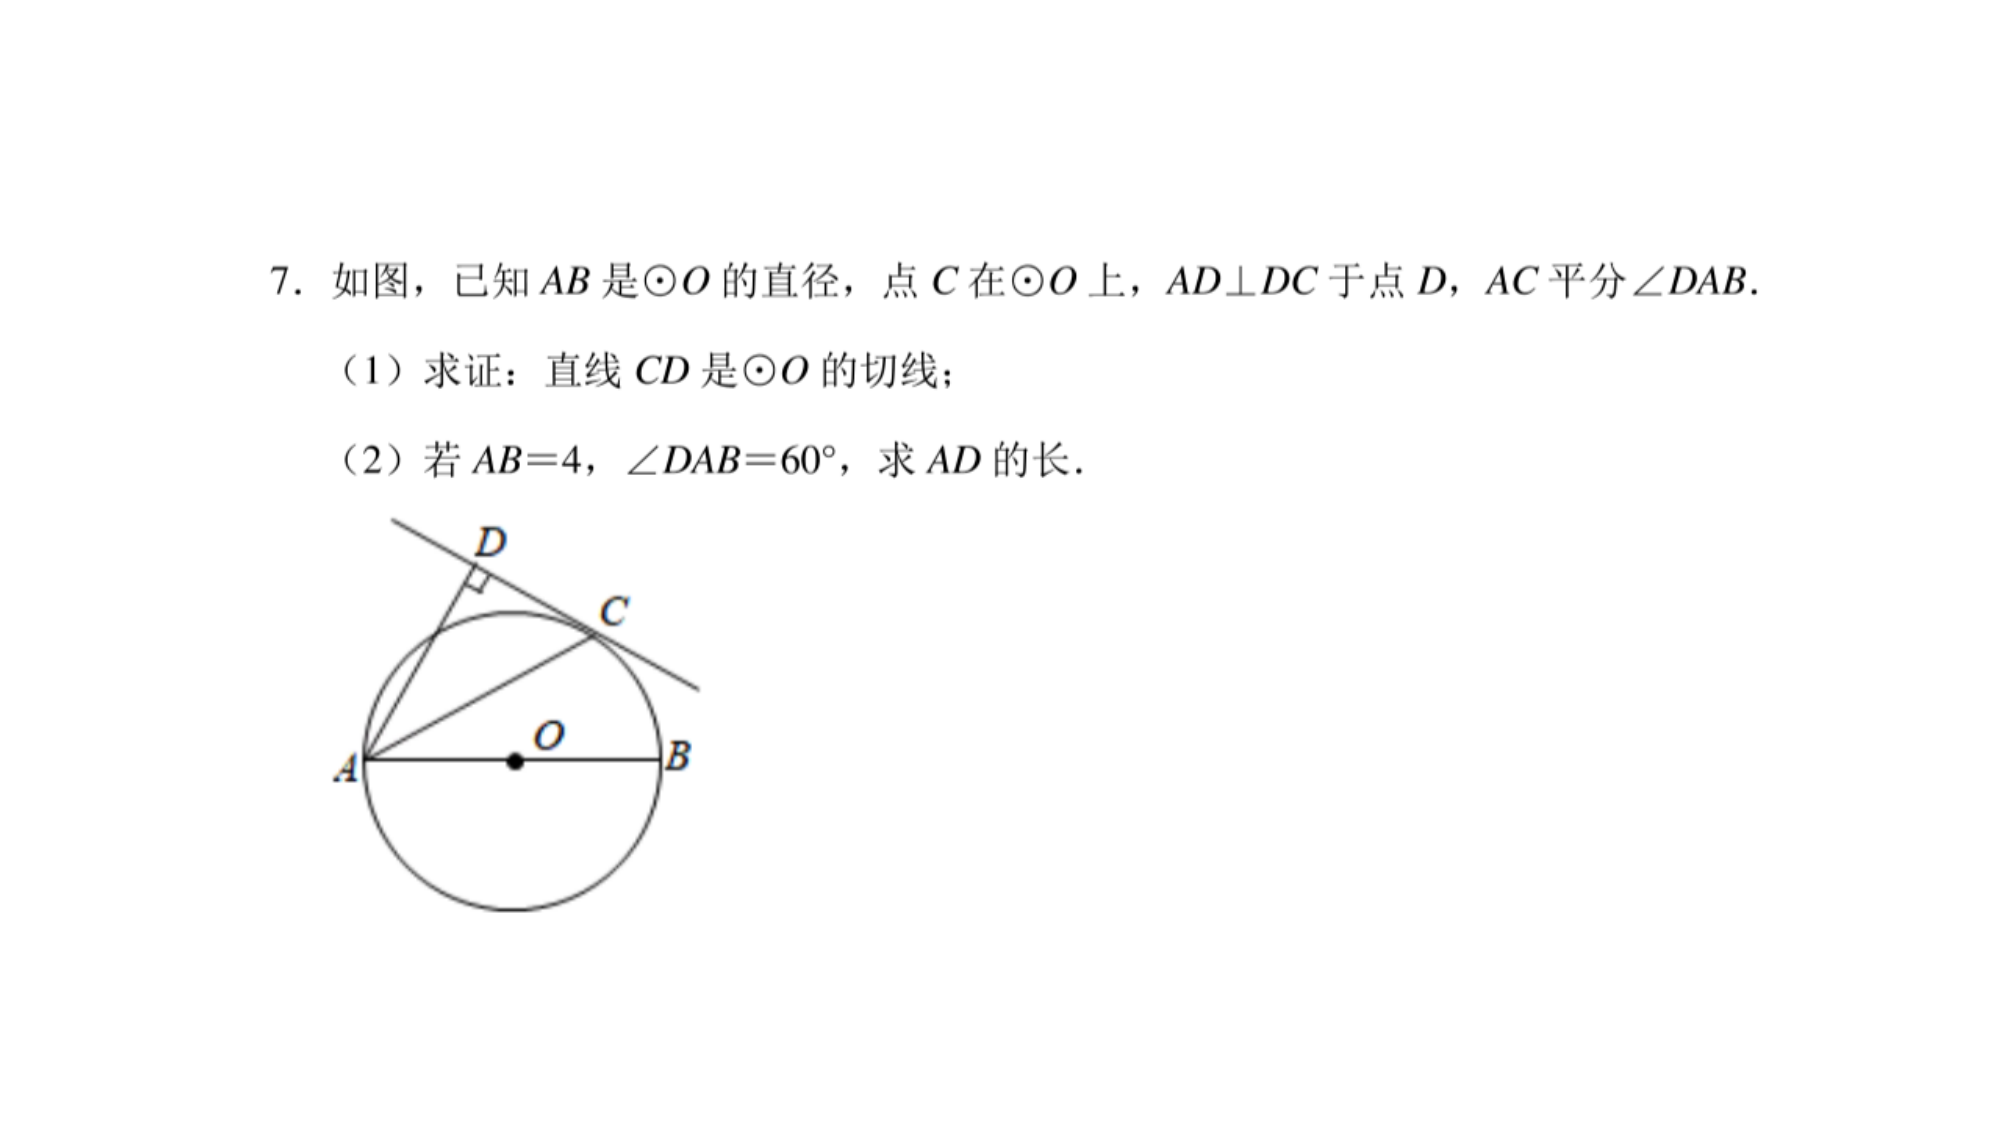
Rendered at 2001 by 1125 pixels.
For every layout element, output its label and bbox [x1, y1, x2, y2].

picture [226, 209, 1774, 916]
